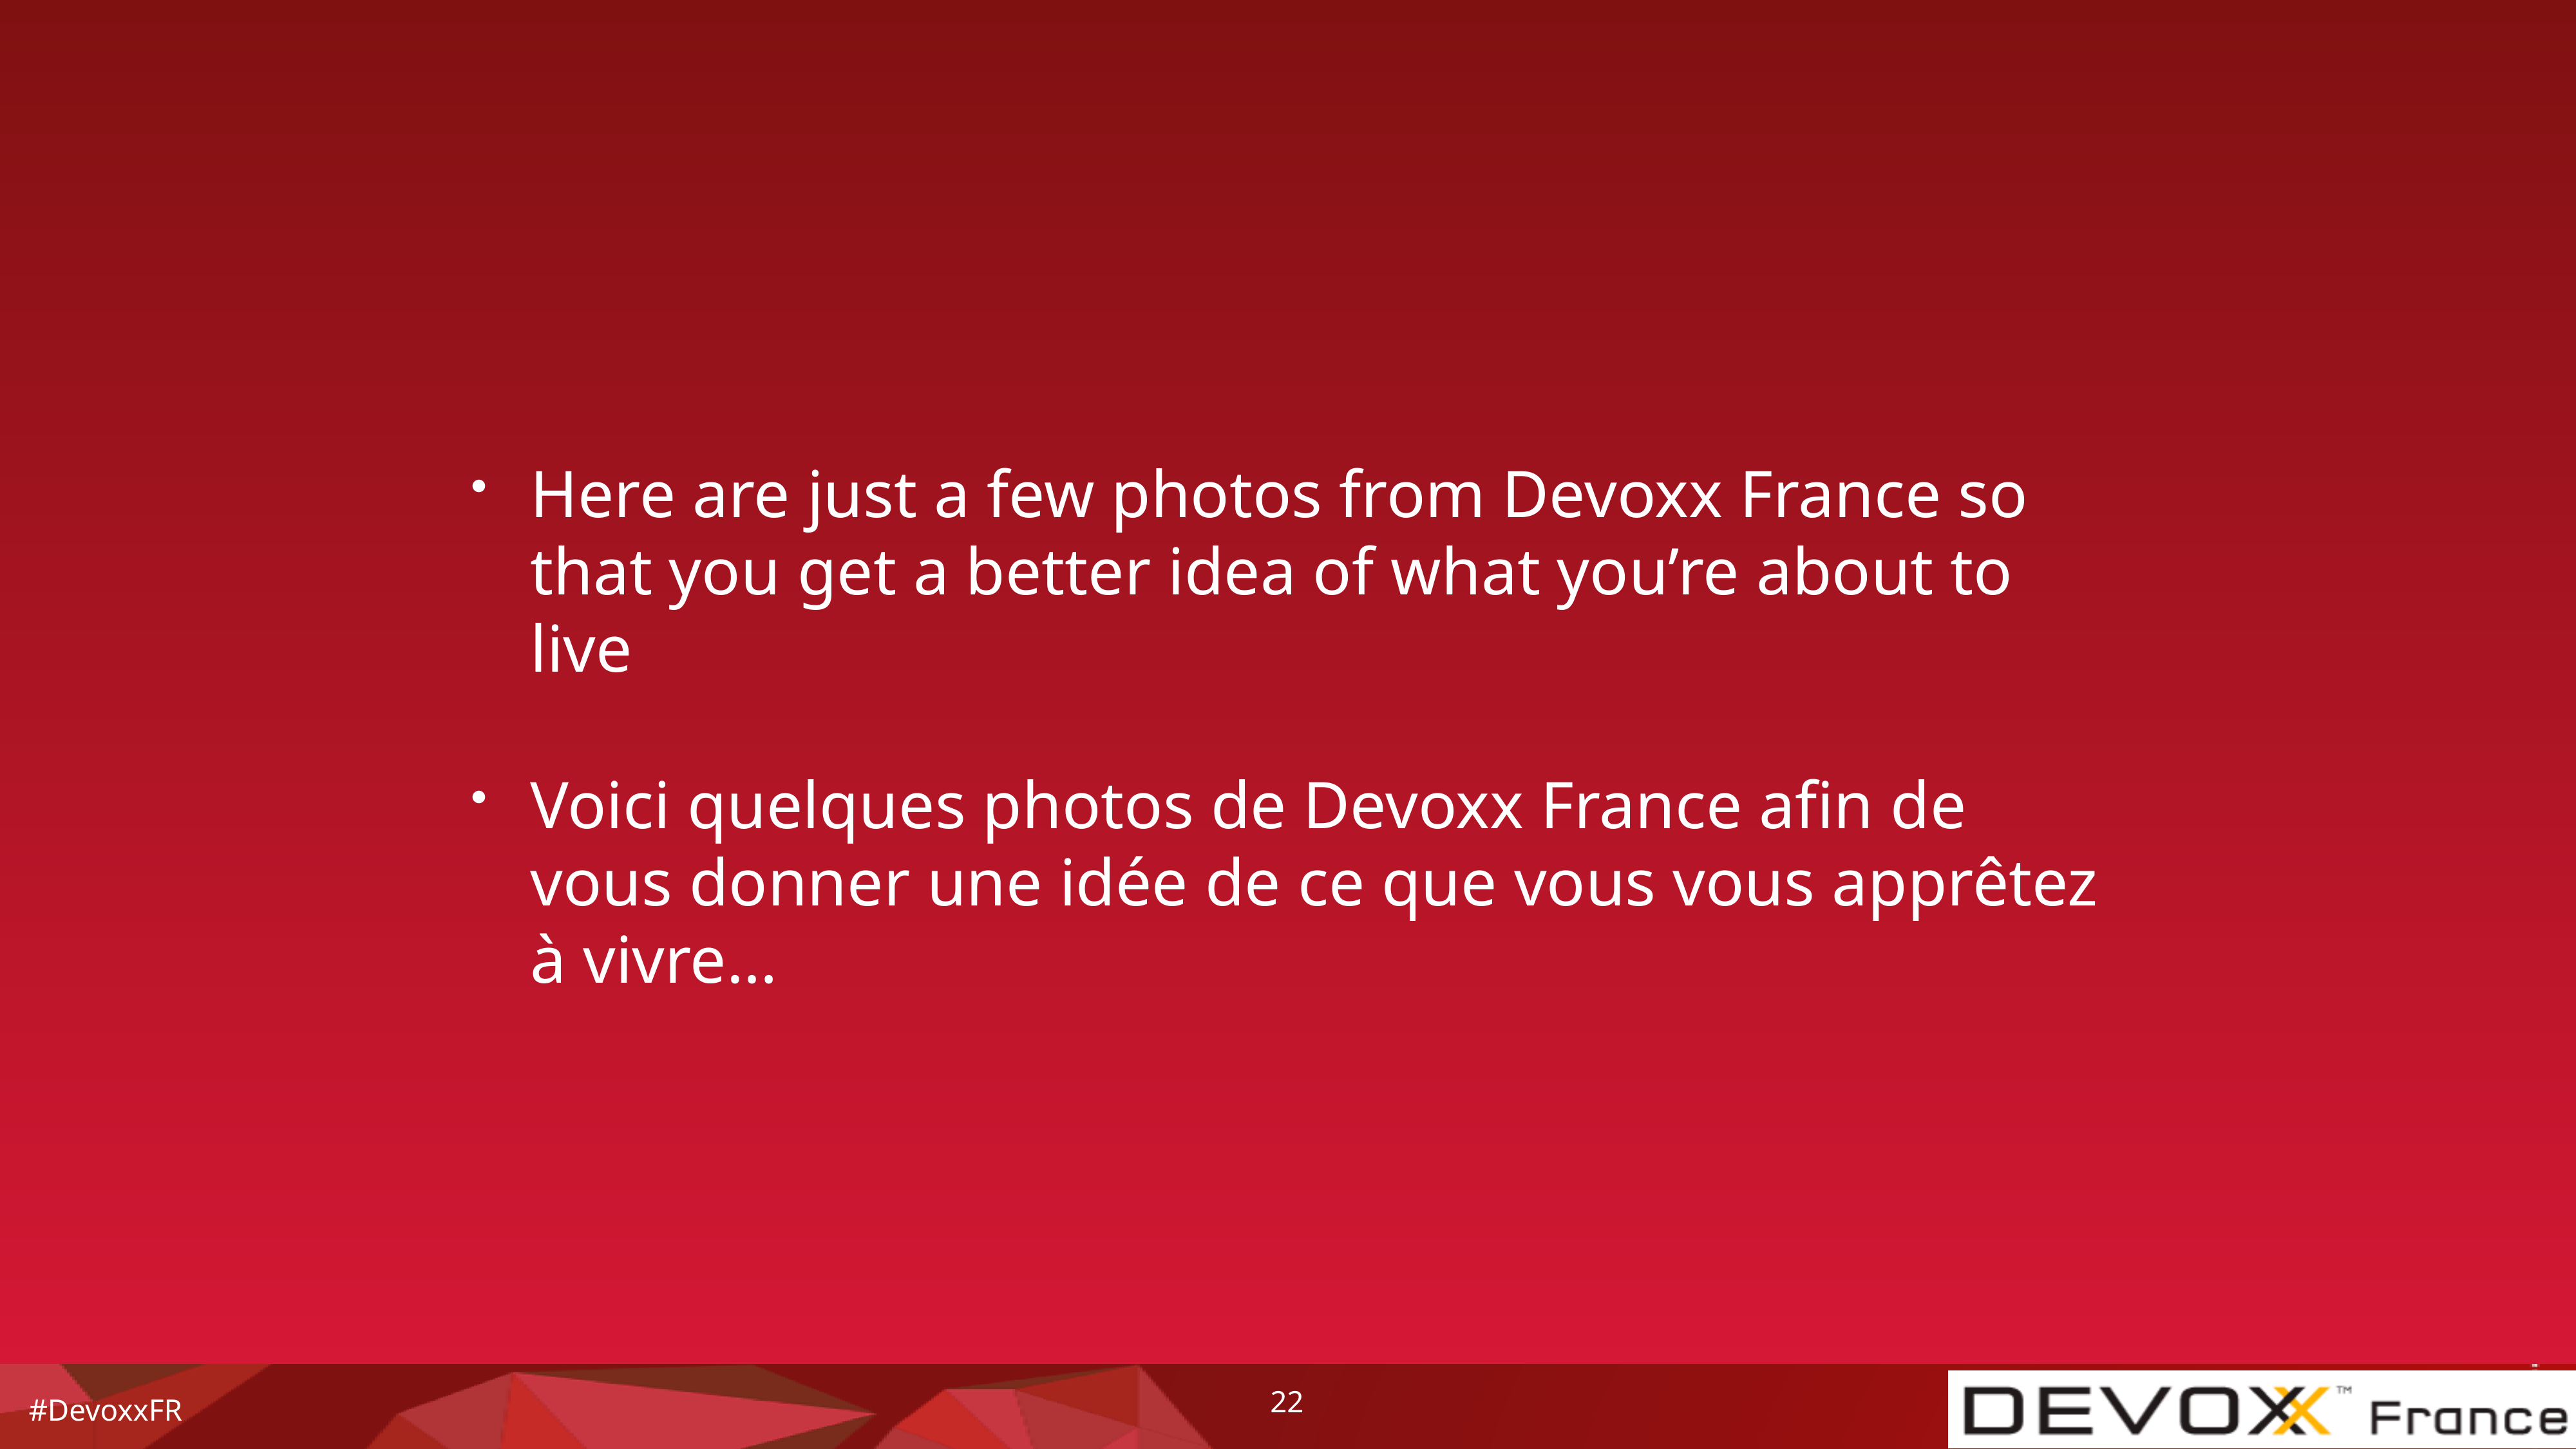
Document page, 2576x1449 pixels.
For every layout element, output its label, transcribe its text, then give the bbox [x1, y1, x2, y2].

list Here are just a few photos from Devoxx France so that you get a better idea of what you’re about to live Voici quelques photos de Devoxx France afin de vous donner une idée de ce que vous vous apprêtez à vivre… [463, 188, 2113, 1261]
picture [0, 1364, 2576, 1449]
slide_number 22 [1261, 1375, 1313, 1427]
